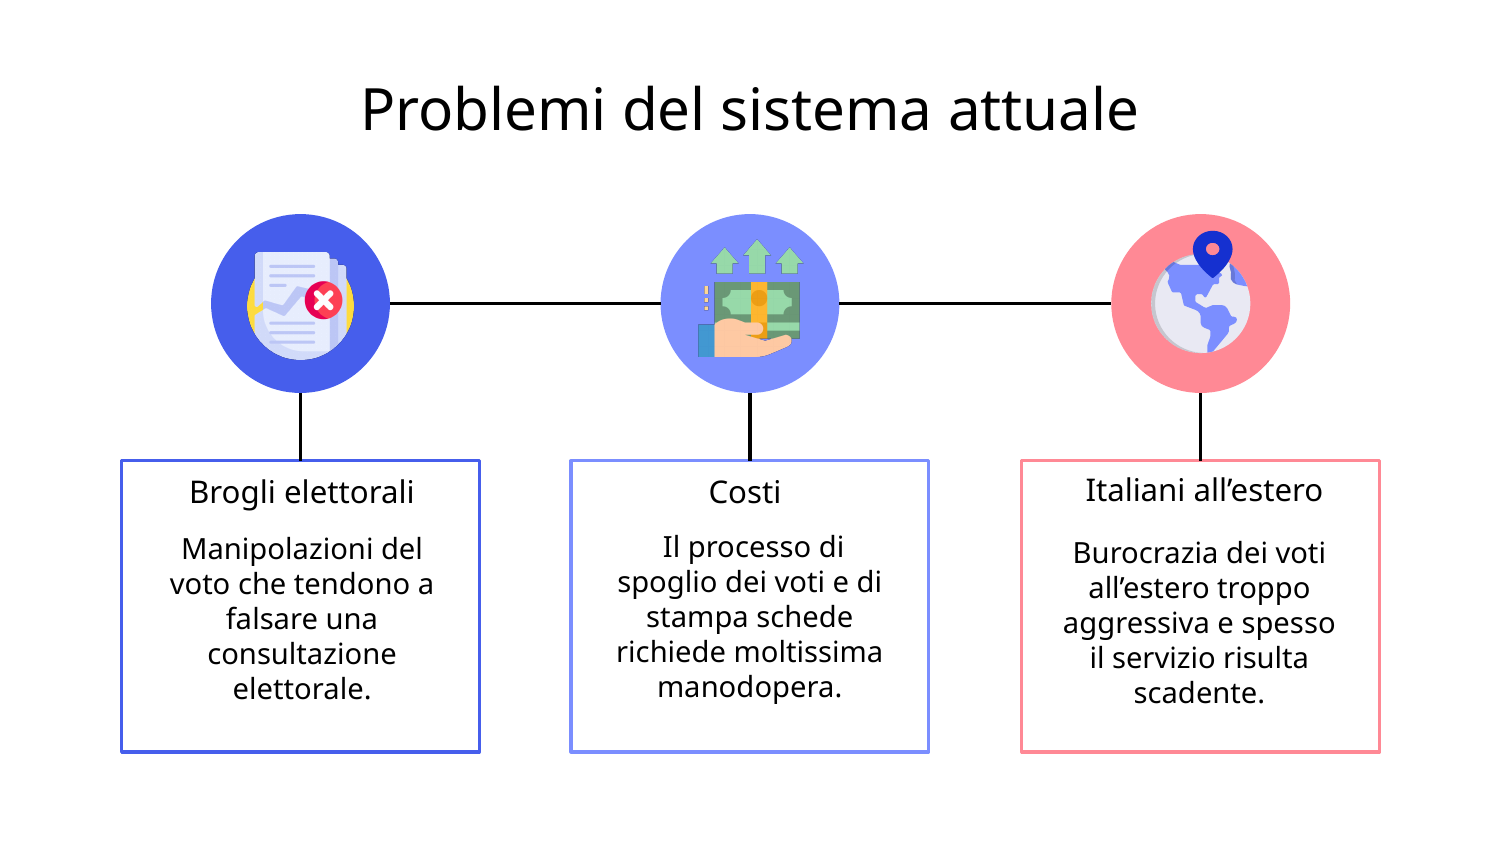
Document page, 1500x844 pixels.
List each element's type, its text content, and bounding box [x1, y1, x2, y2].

title Problemi del sistema attuale [75, 67, 1425, 147]
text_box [1192, 230, 1233, 279]
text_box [1150, 253, 1251, 354]
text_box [121, 213, 480, 753]
picture [246, 251, 355, 360]
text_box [146, 466, 1361, 742]
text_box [1021, 213, 1380, 753]
picture [692, 233, 822, 363]
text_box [570, 213, 930, 465]
